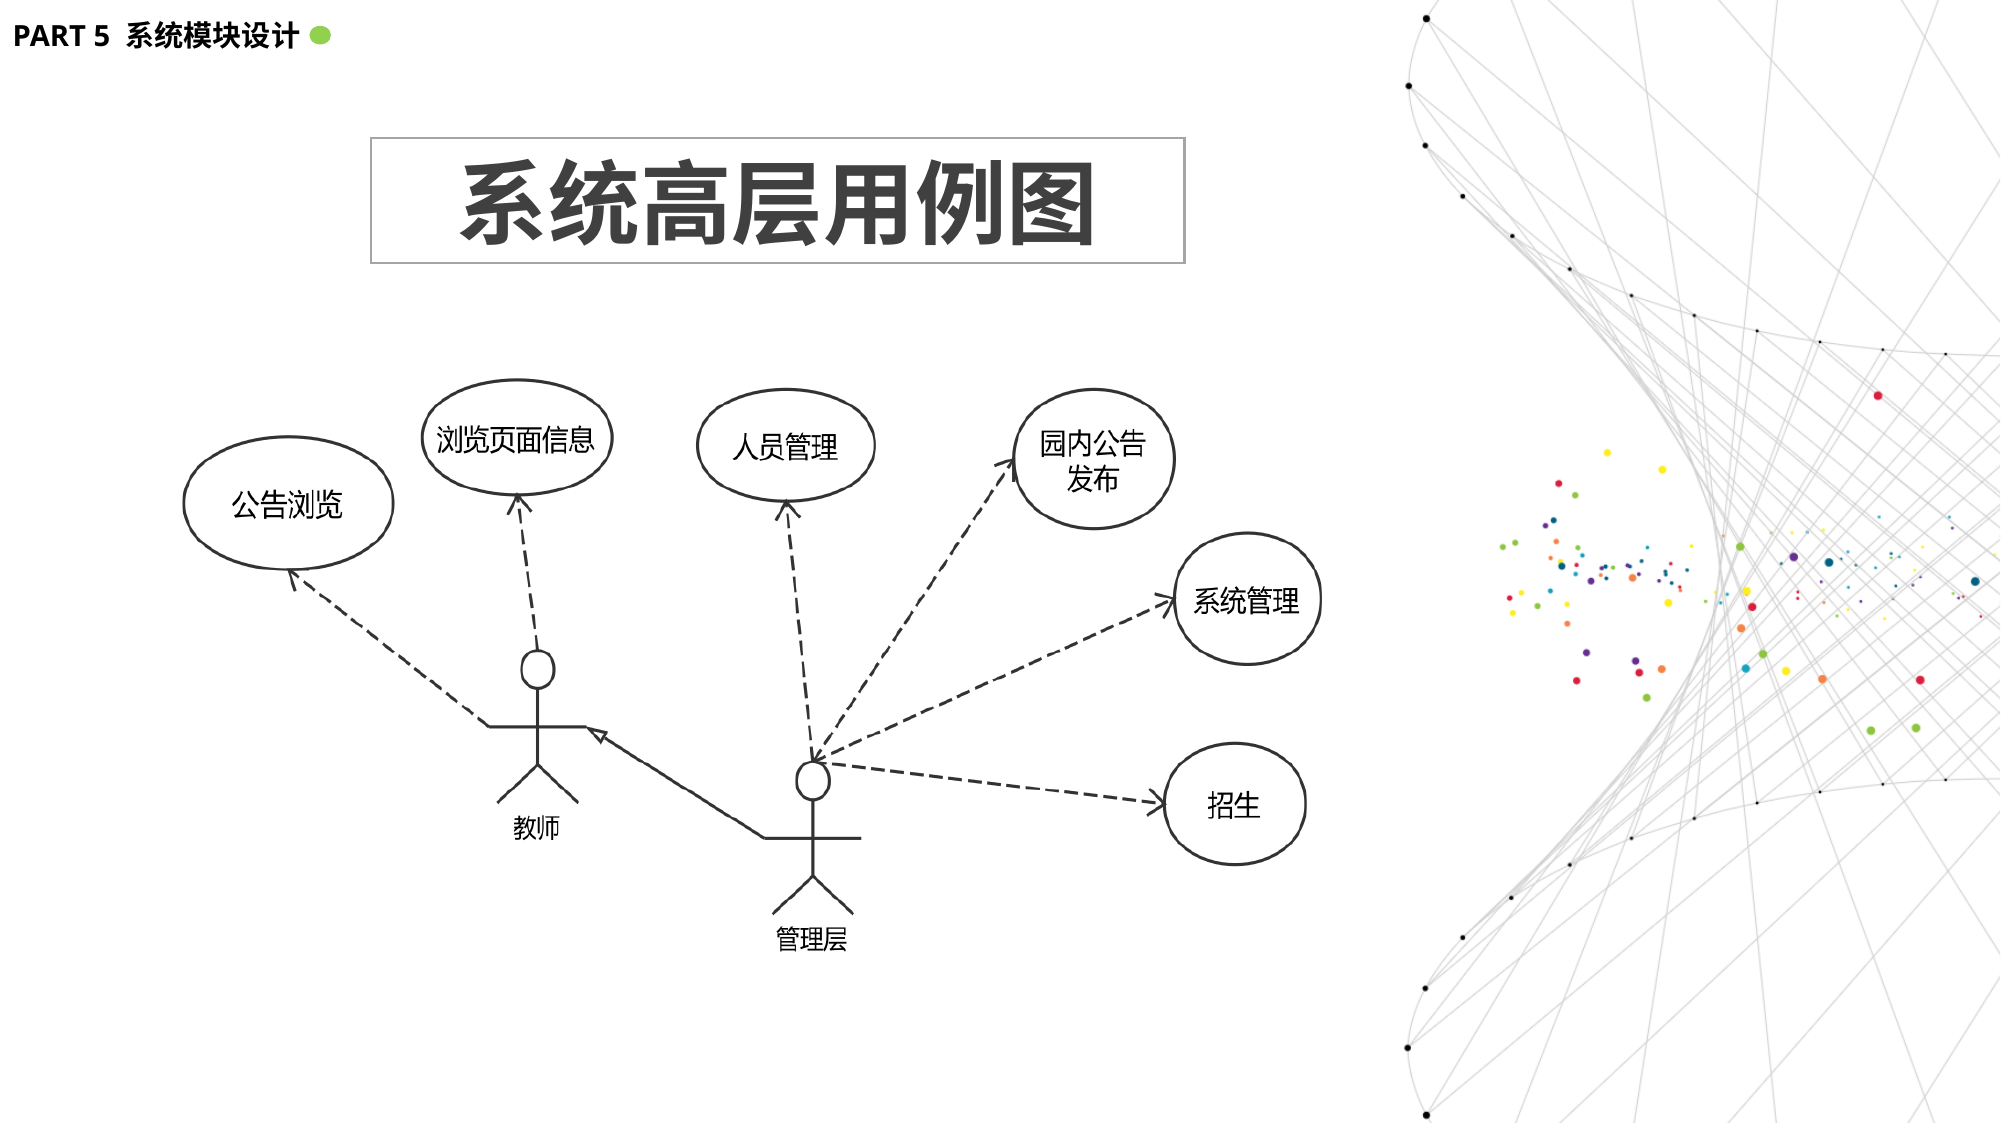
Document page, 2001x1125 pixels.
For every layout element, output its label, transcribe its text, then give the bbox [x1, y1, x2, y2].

text_box [308, 24, 333, 46]
picture [168, 0, 2001, 1123]
text_box 系统高层用例图 [370, 137, 1186, 264]
text_box PART 5 系统模块设计 [0, 9, 316, 60]
